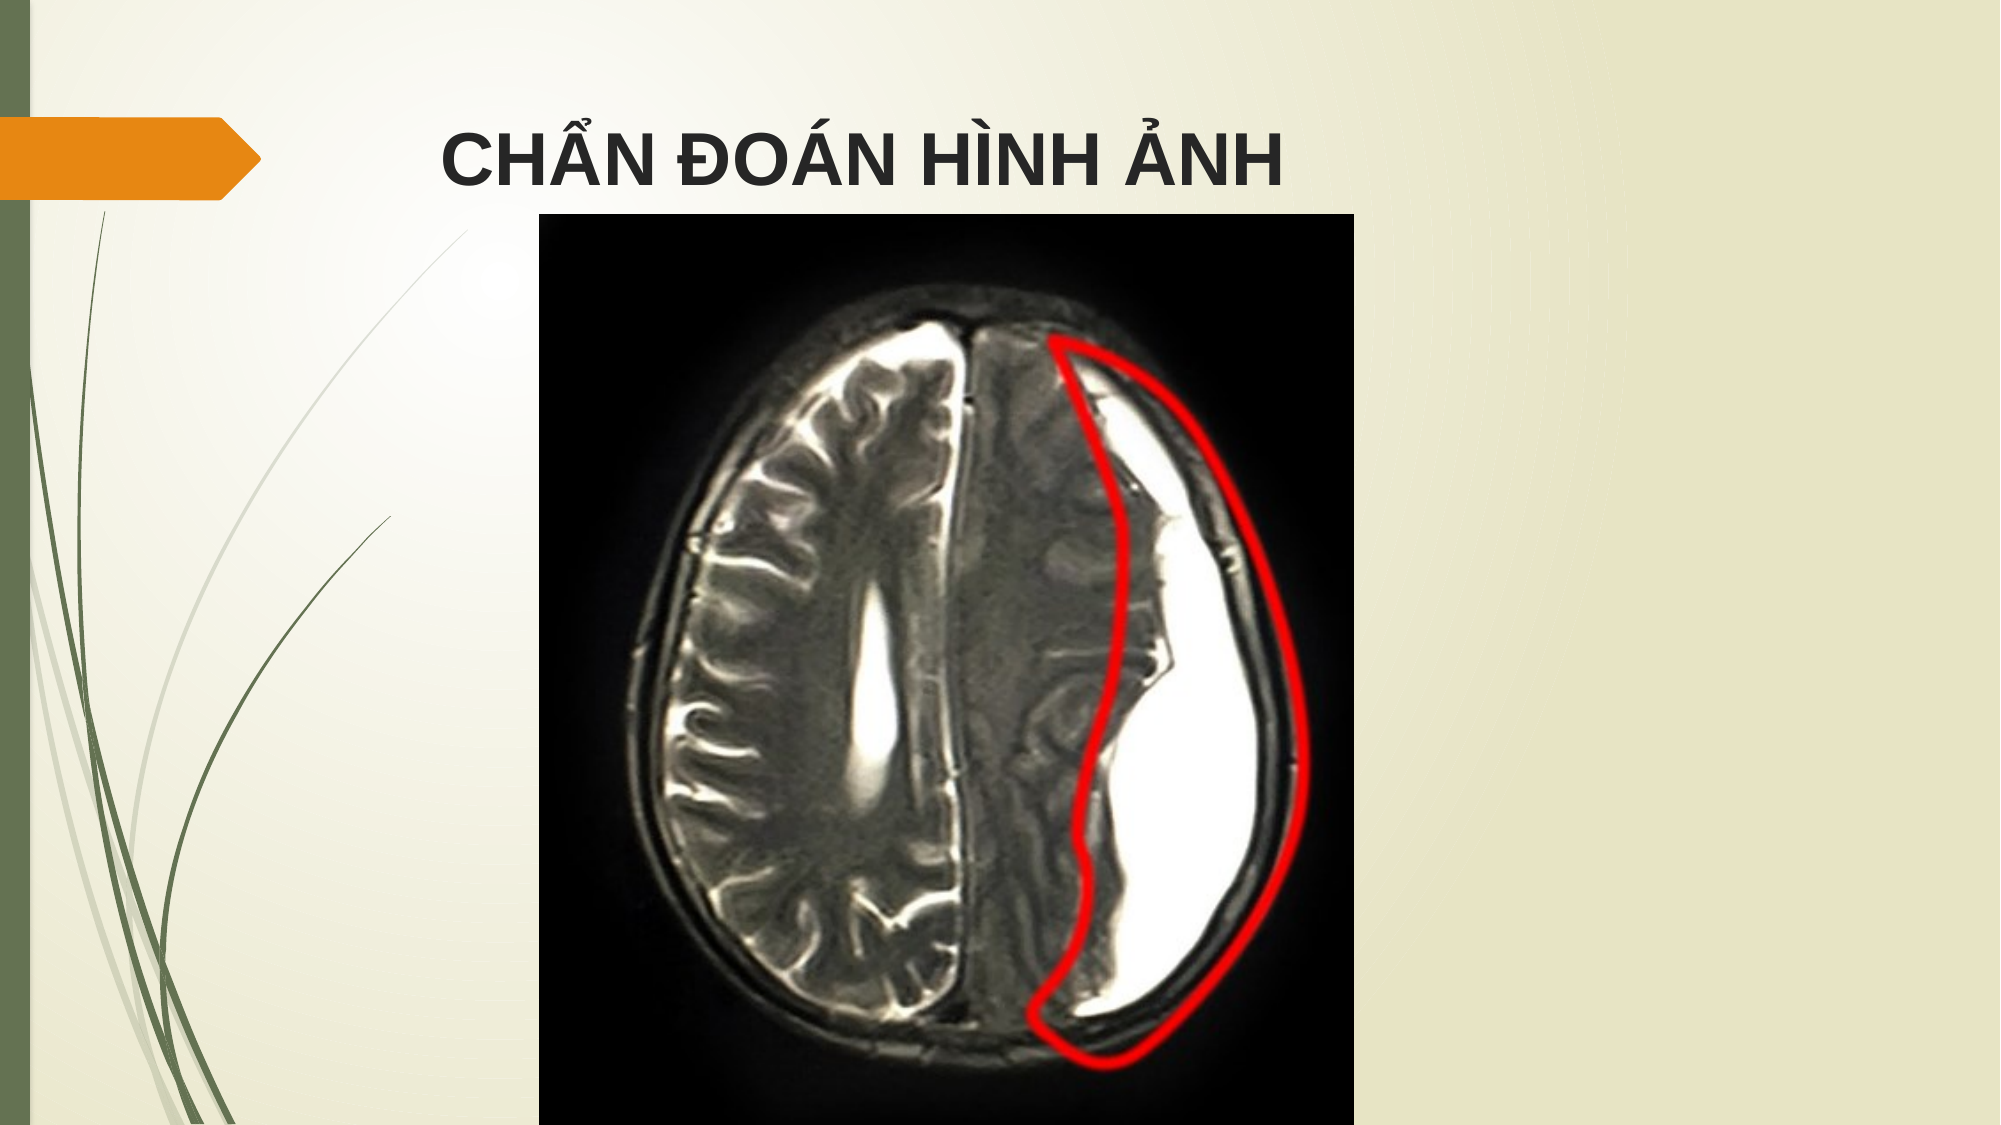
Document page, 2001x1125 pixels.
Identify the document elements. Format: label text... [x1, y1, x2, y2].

title CHẨN ĐOÁN HÌNH ẢNH [425, 102, 1888, 313]
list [538, 214, 1354, 1125]
